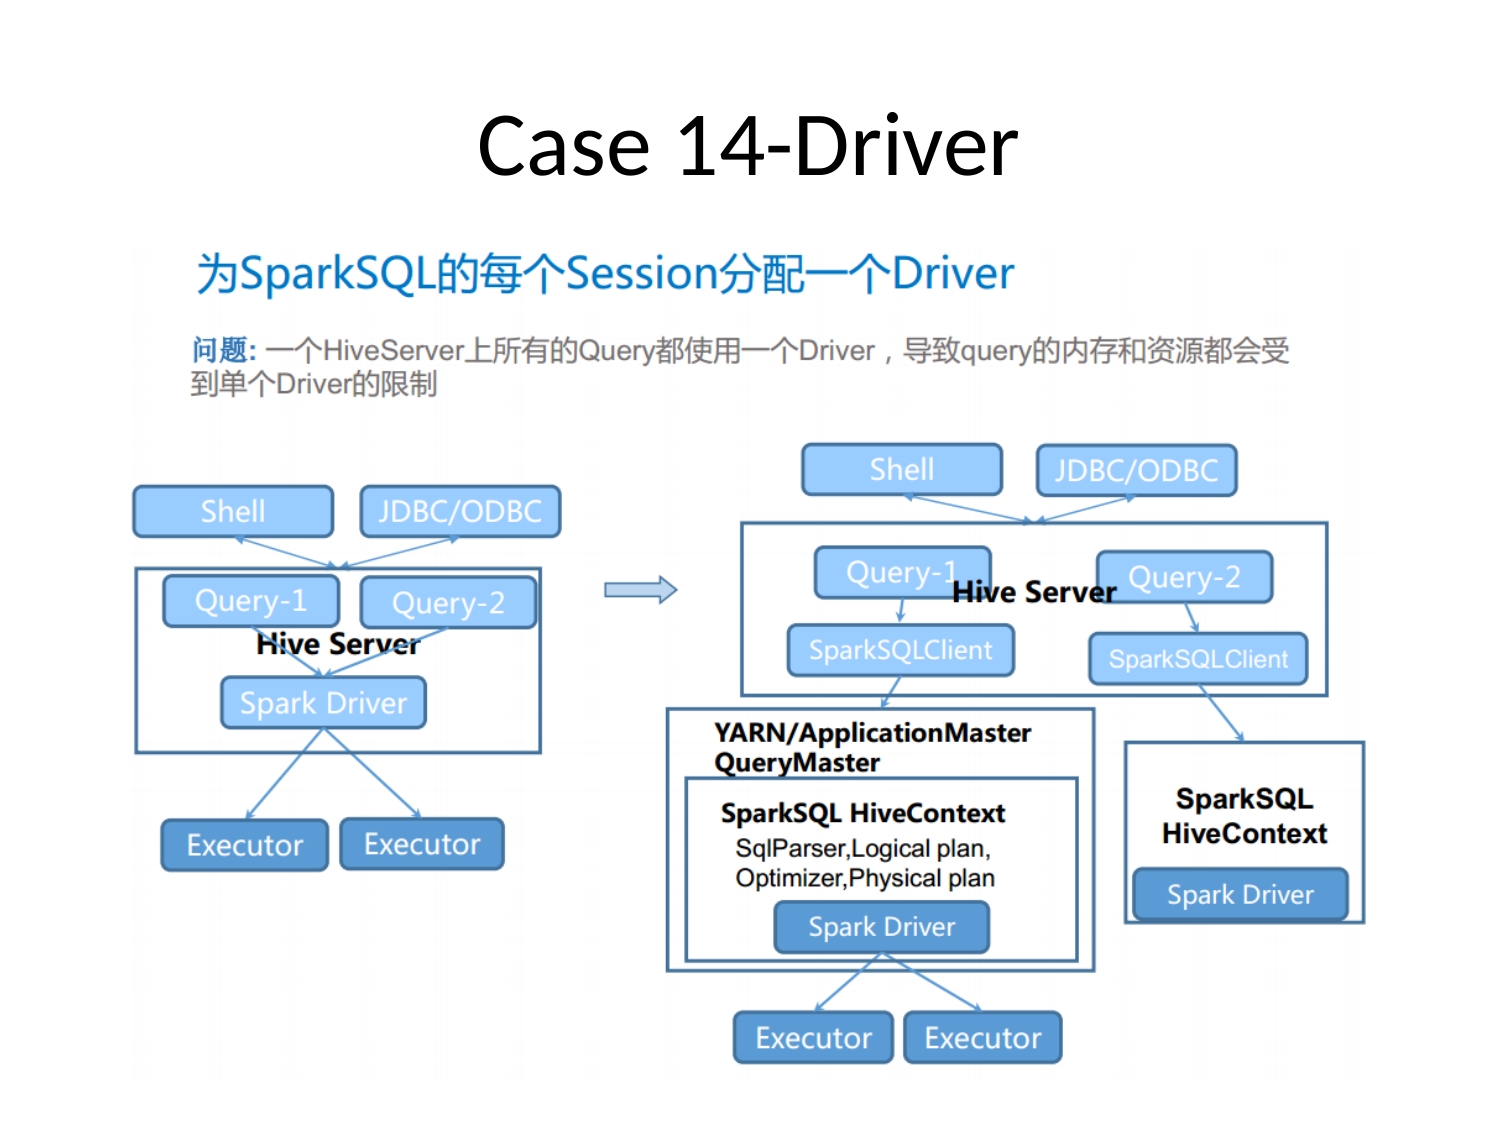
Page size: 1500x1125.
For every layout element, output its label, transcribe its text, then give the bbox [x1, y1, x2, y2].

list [123, 244, 1377, 1084]
title Case 14-Driver [75, 45, 1425, 233]
